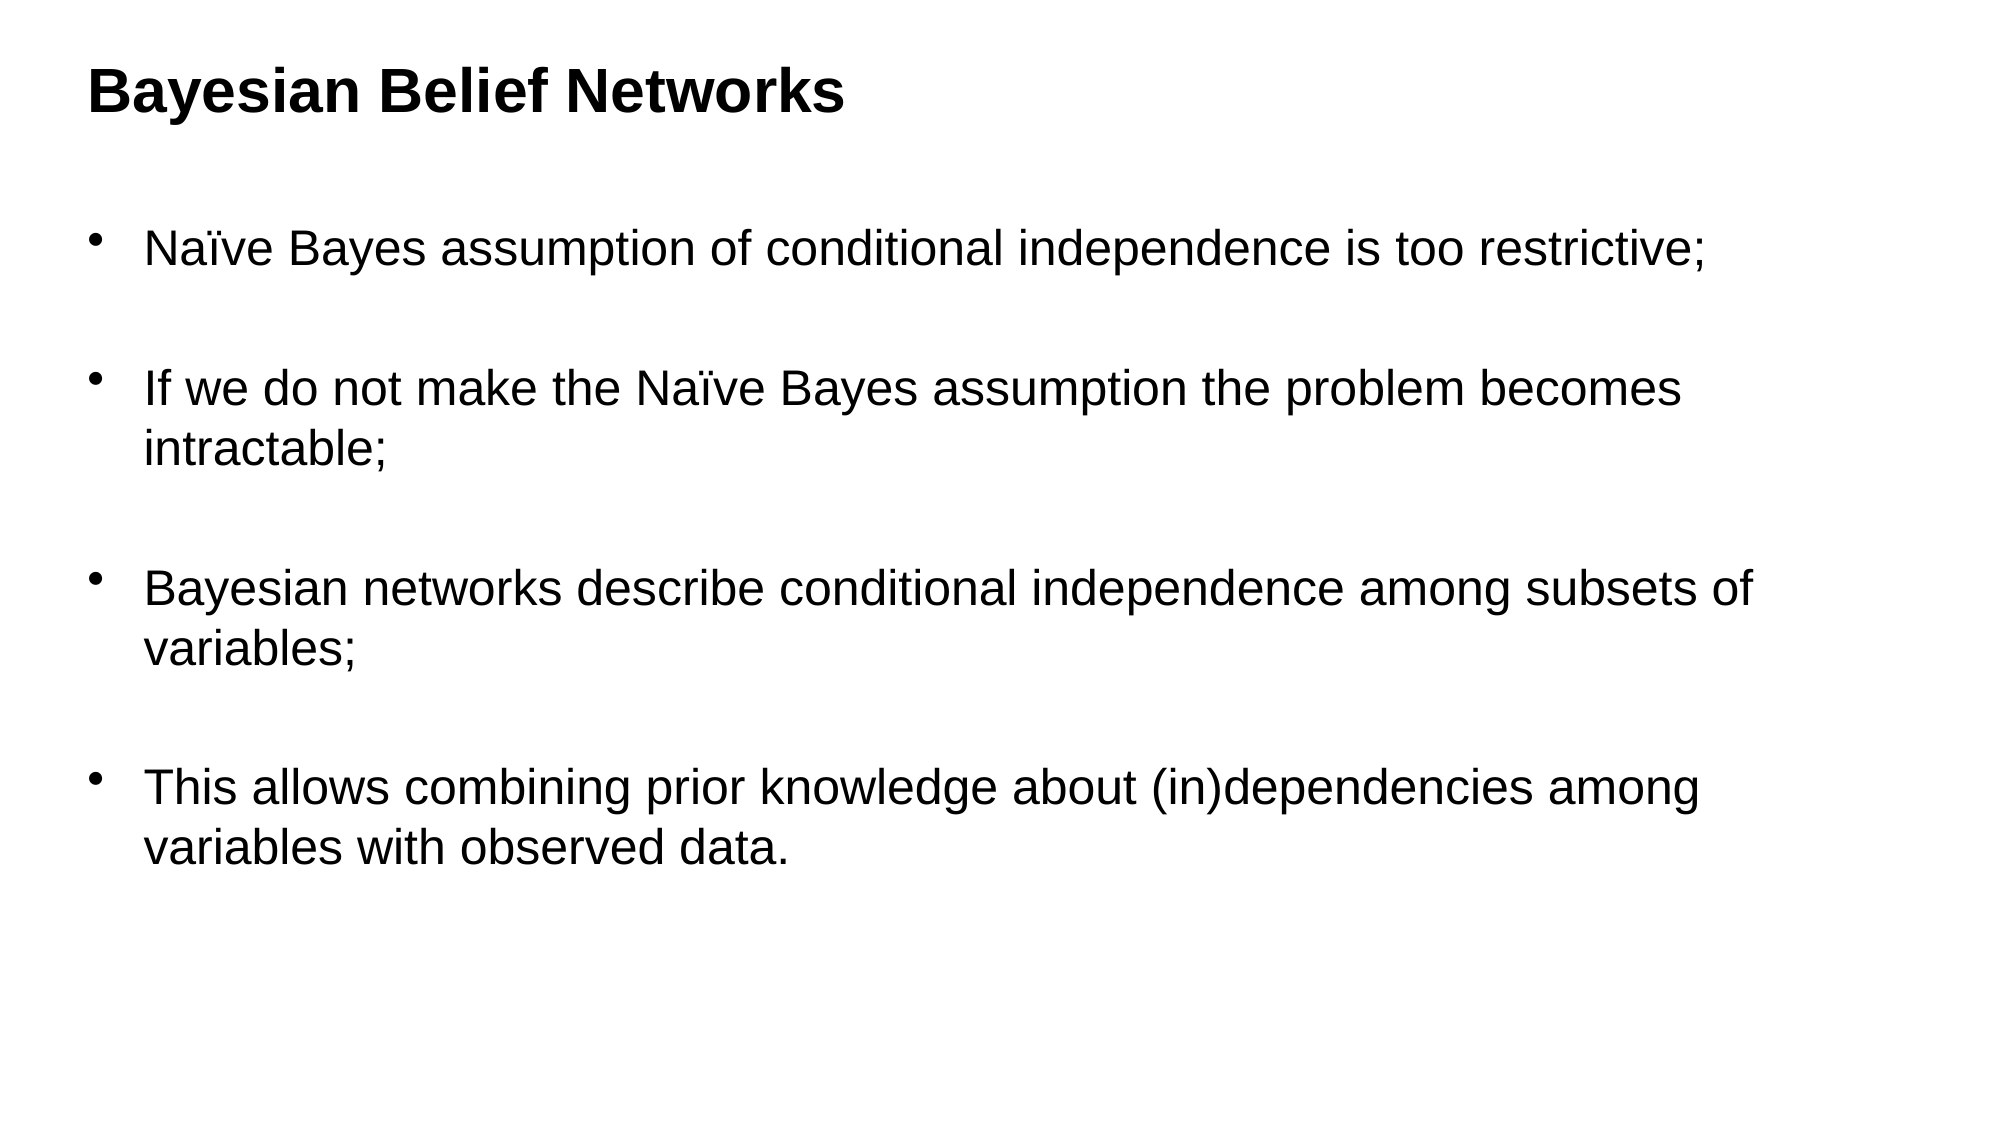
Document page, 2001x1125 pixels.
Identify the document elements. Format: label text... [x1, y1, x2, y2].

list Naïve Bayes assumption of conditional independence is too restrictive; If we do not make the Naïve Bayes assumption the problem becomes intractable; Bayesian networks describe conditional independence among subsets of variables; This allows combining prior knowledge about (in)dependencies among variables with observed data. [72, 172, 1930, 988]
title Bayesian Belief Networks [72, 42, 1930, 138]
